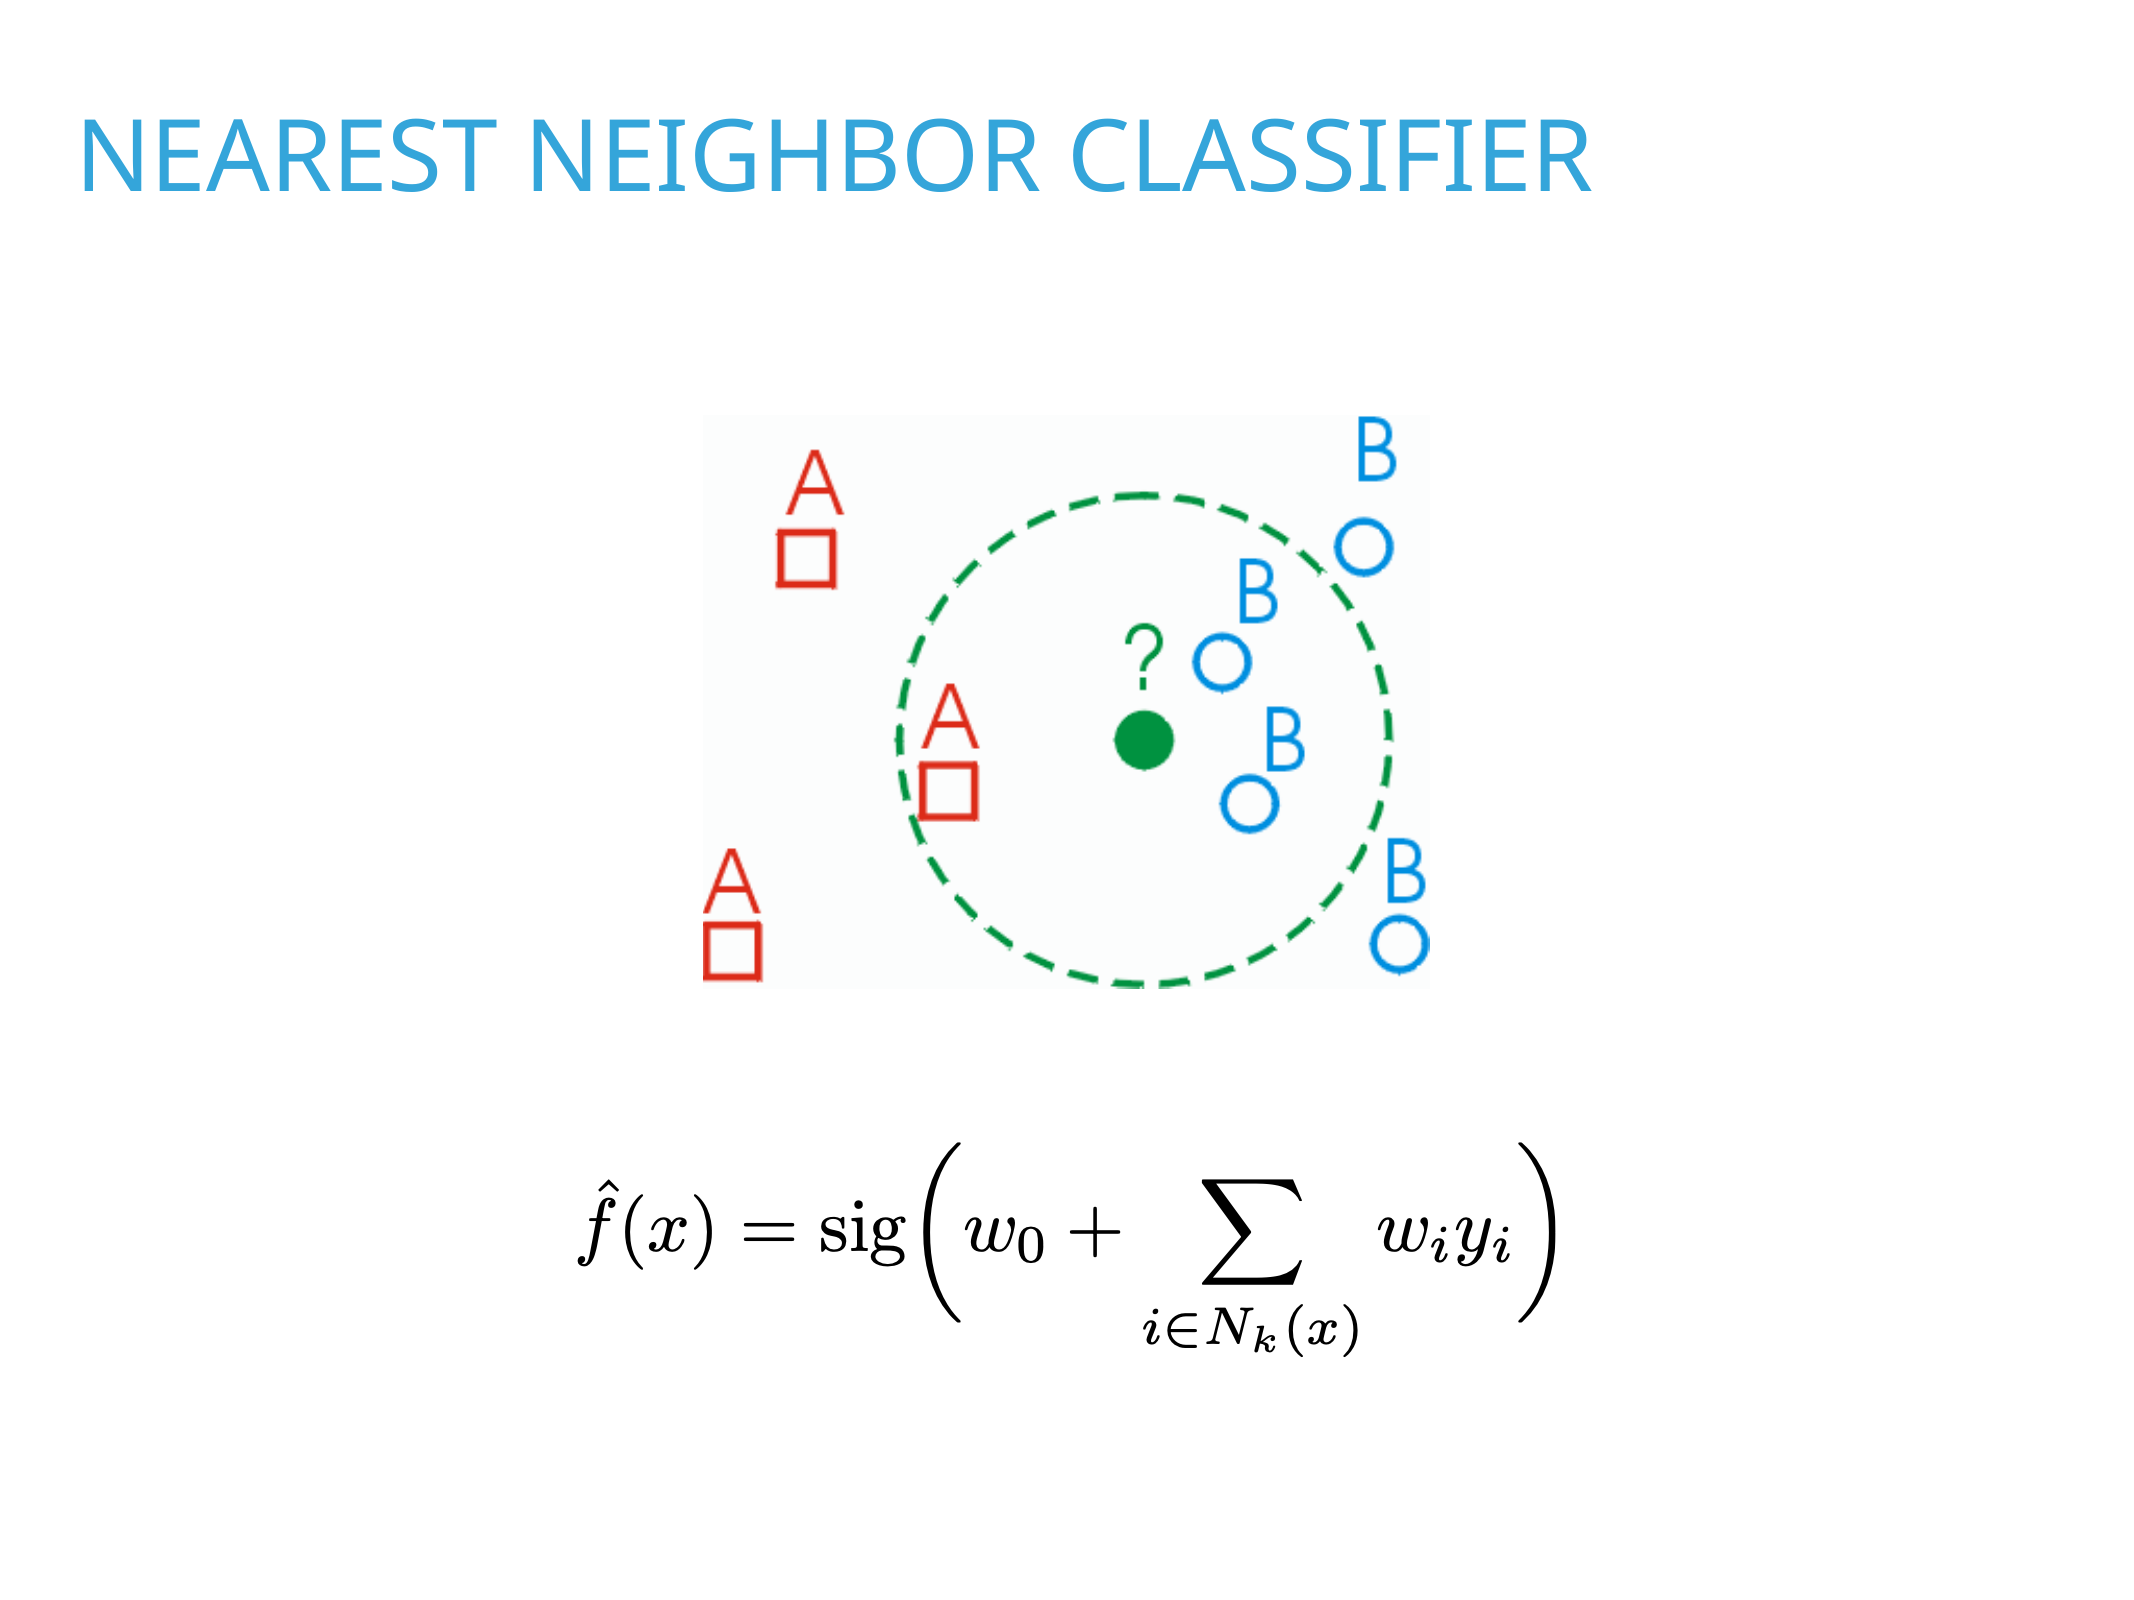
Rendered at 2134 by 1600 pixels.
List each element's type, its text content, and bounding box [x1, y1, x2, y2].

picture [576, 1141, 1557, 1359]
picture [702, 415, 1431, 989]
text_box nearest neighbor classifier [66, 106, 2067, 225]
